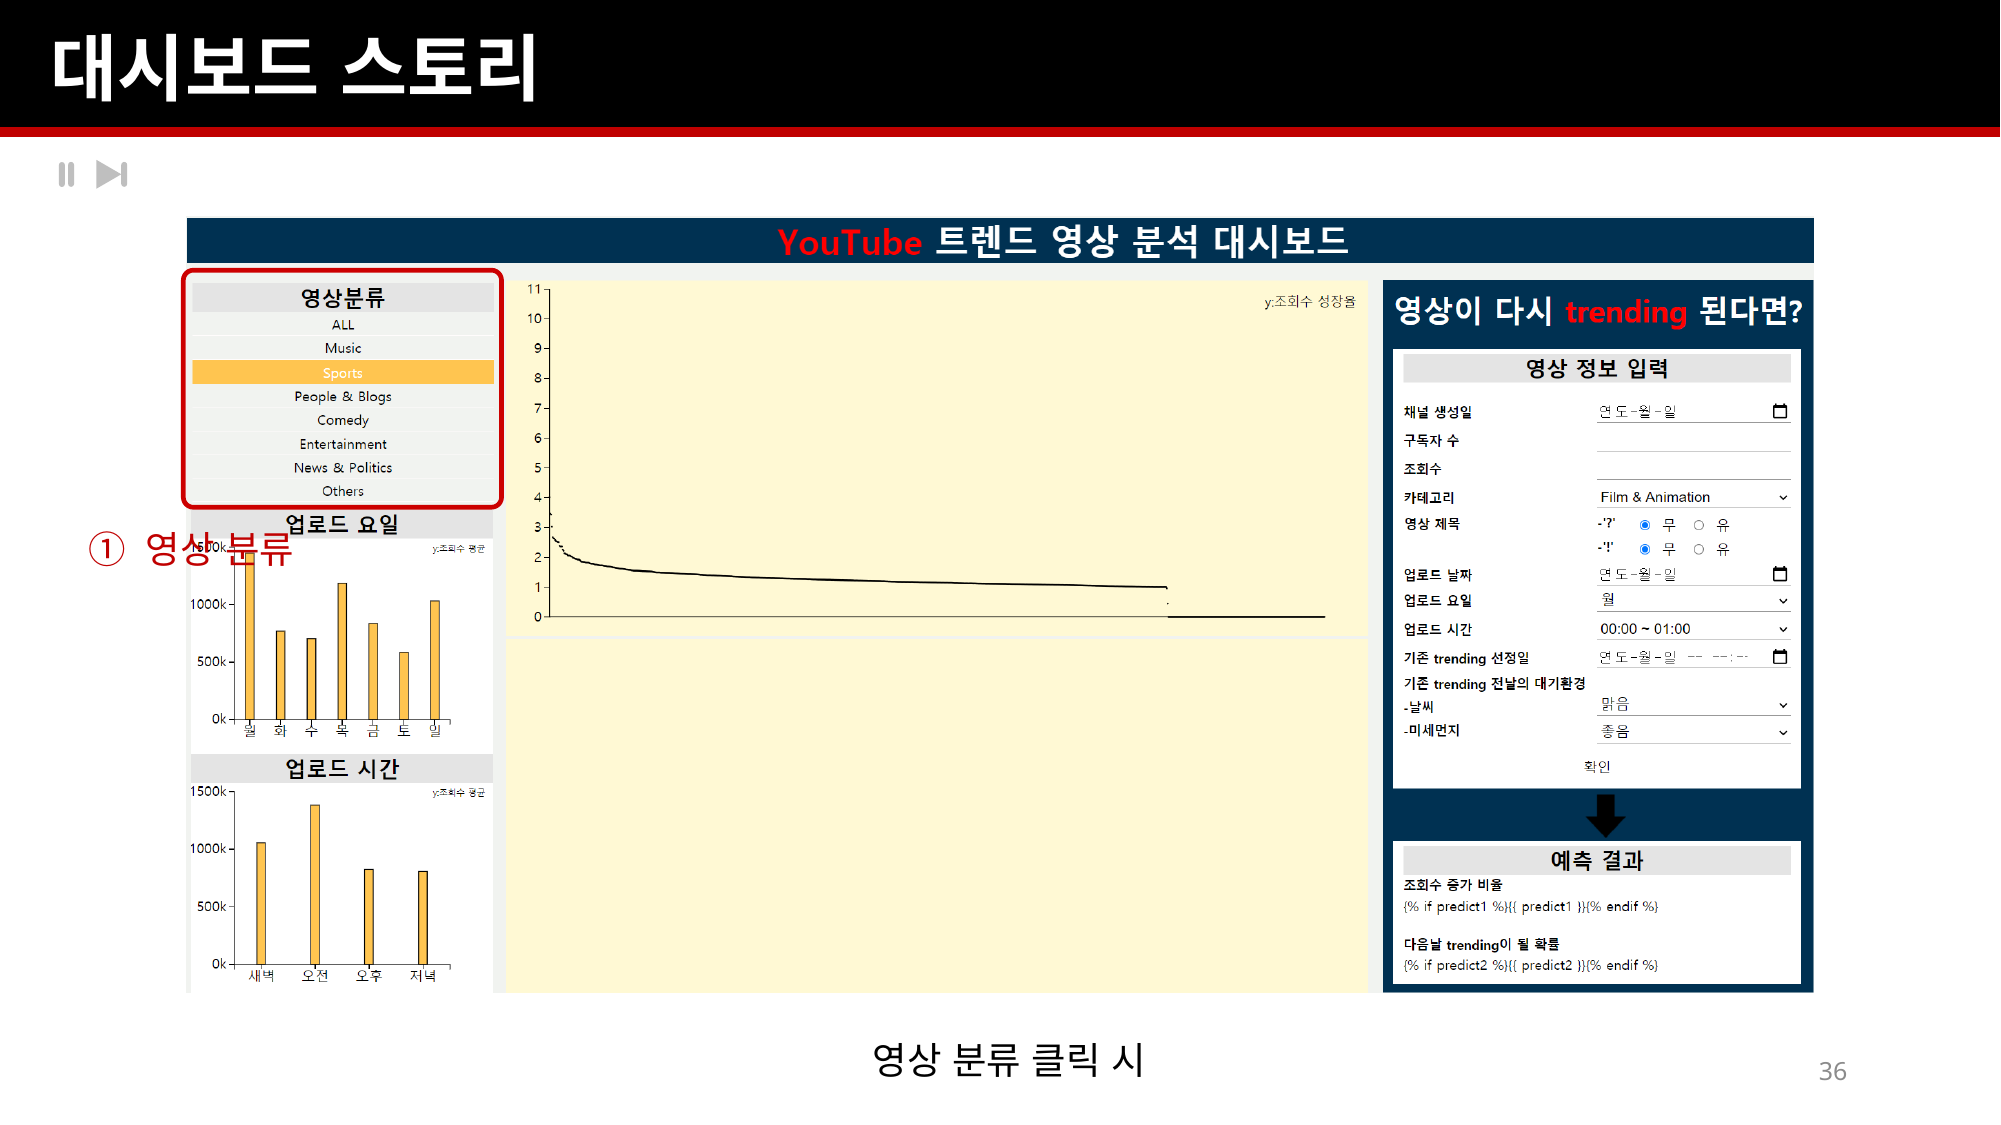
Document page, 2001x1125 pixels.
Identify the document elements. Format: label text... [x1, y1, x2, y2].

text_box 대시보드 스토리 [36, 14, 761, 117]
text_box [0, 0, 2000, 127]
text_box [58, 159, 128, 189]
text_box 영상 분류 클릭 시 [858, 1030, 1168, 1090]
text_box ① 영상 분류 [74, 519, 185, 579]
picture [185, 216, 1814, 993]
slide_number 36 [1412, 1042, 1863, 1103]
